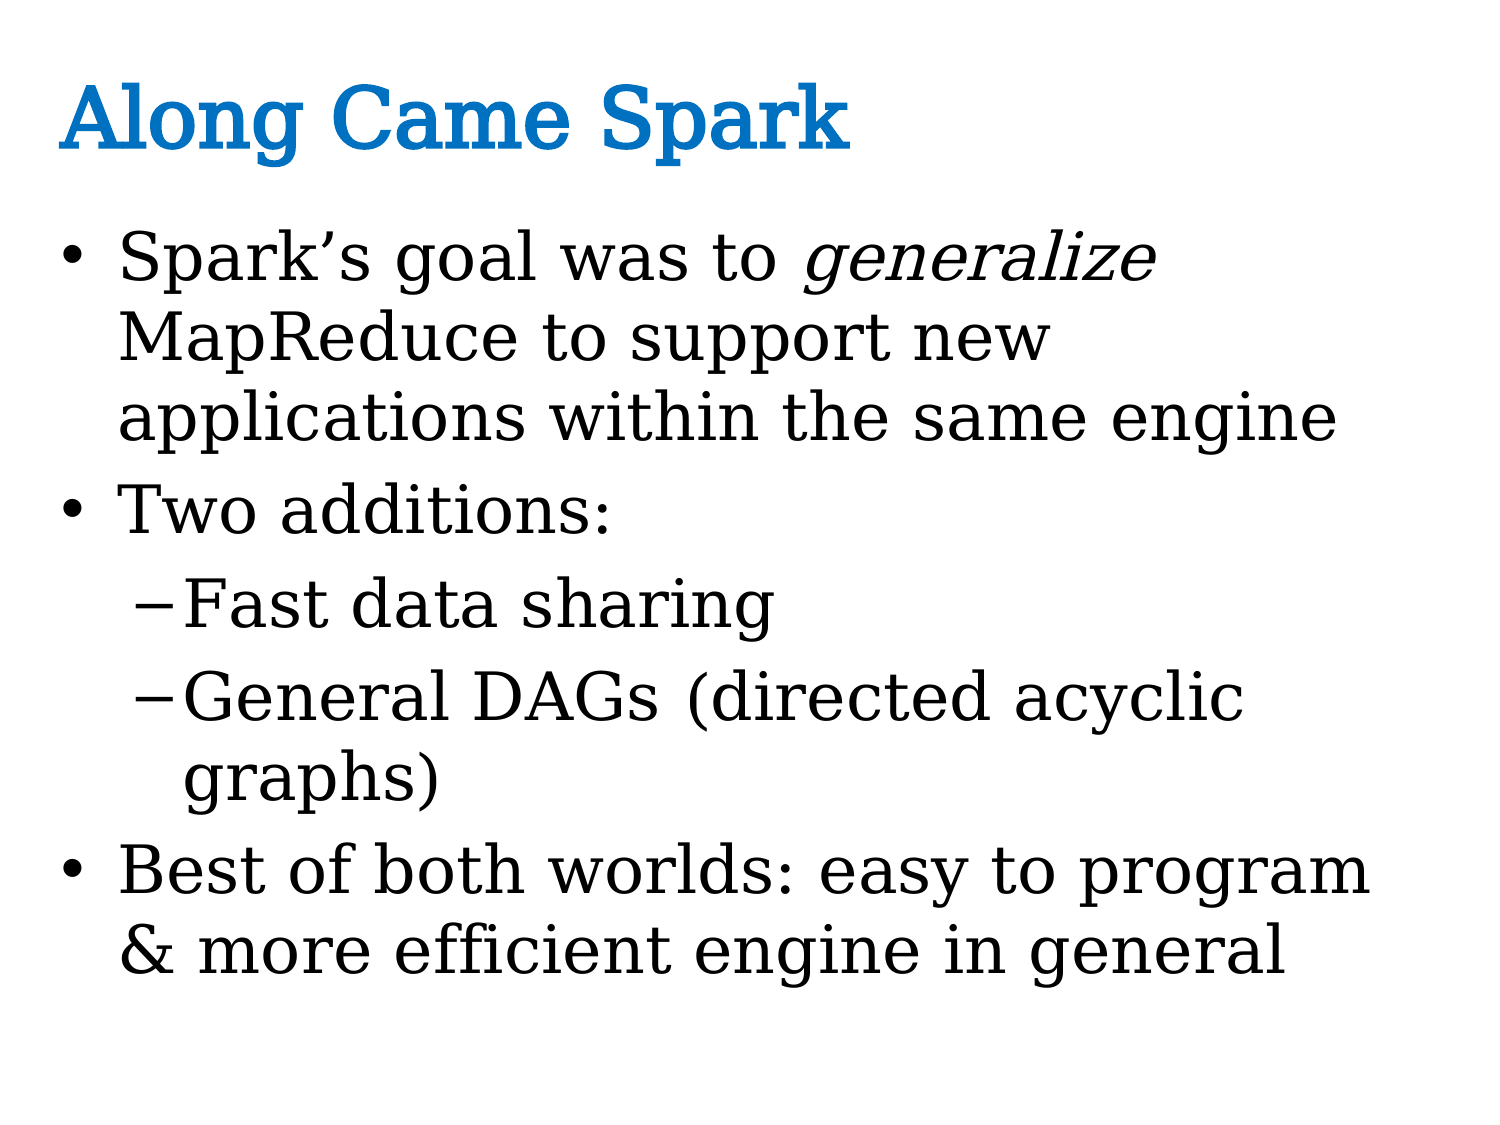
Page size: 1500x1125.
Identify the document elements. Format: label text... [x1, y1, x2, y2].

title Along Came Spark [45, 47, 1465, 180]
list Spark’s goal was to generalize MapReduce to support new applications within the same engine Two additions: Fast data sharing General DAGs (directed acyclic graphs) Best of both worlds: easy to program & more efficient engine in general [45, 206, 1465, 1043]
